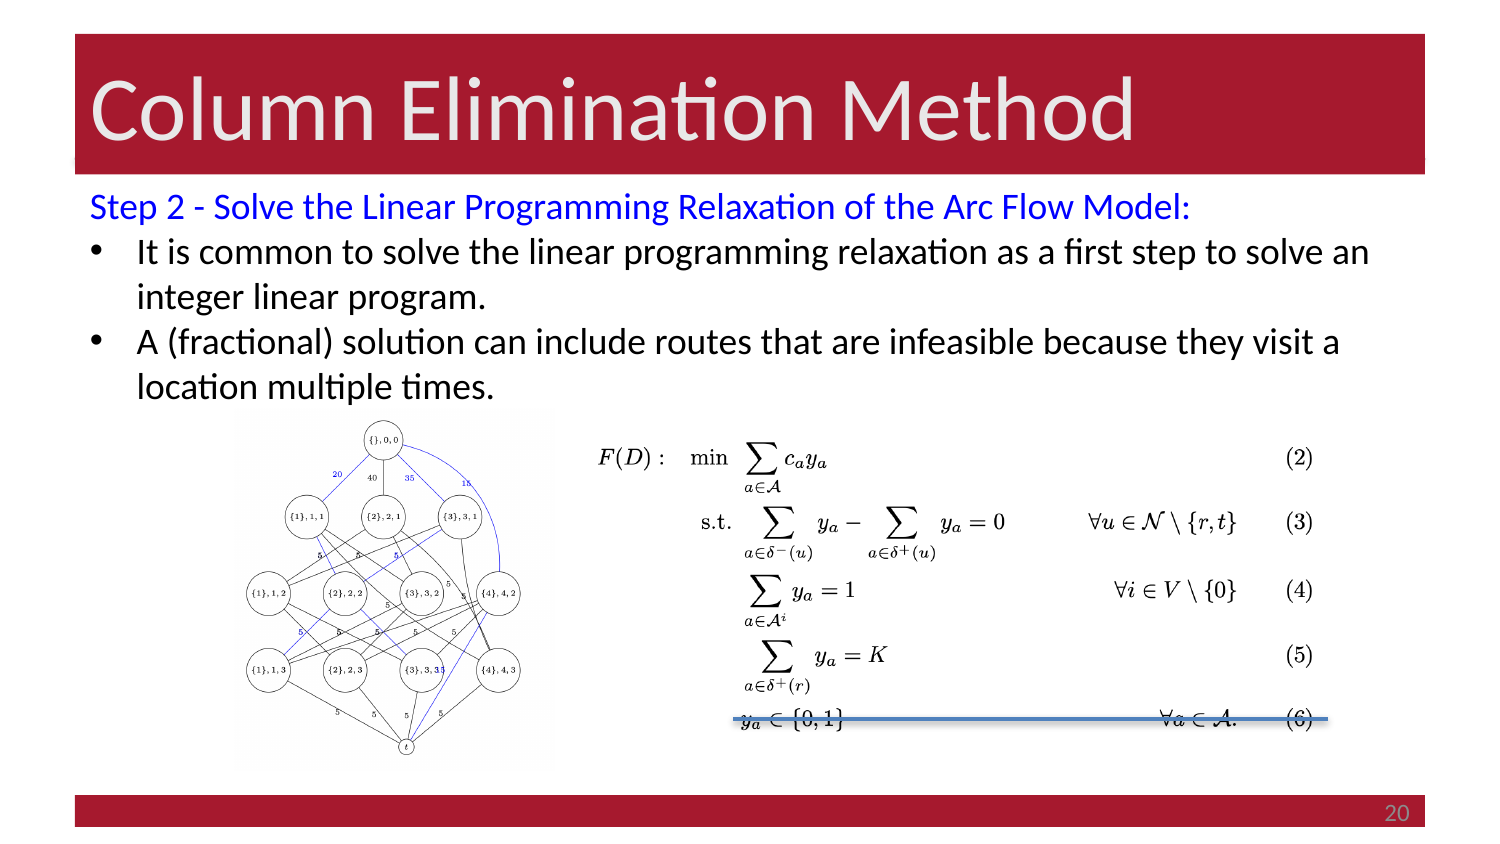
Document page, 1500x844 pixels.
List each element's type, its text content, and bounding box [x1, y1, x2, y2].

picture [587, 426, 1329, 740]
text_box Step 2 - Solve the Linear Programming Relaxation of the Arc Flow Model: It is common to solve the linear programming relaxation as a first step to solve an integer linear program. A (fractional) solution can include routes that are infeasible because they visit a location multiple times. [74, 174, 1425, 415]
title Column Elimination Method [75, 33, 1425, 174]
picture [234, 408, 556, 772]
